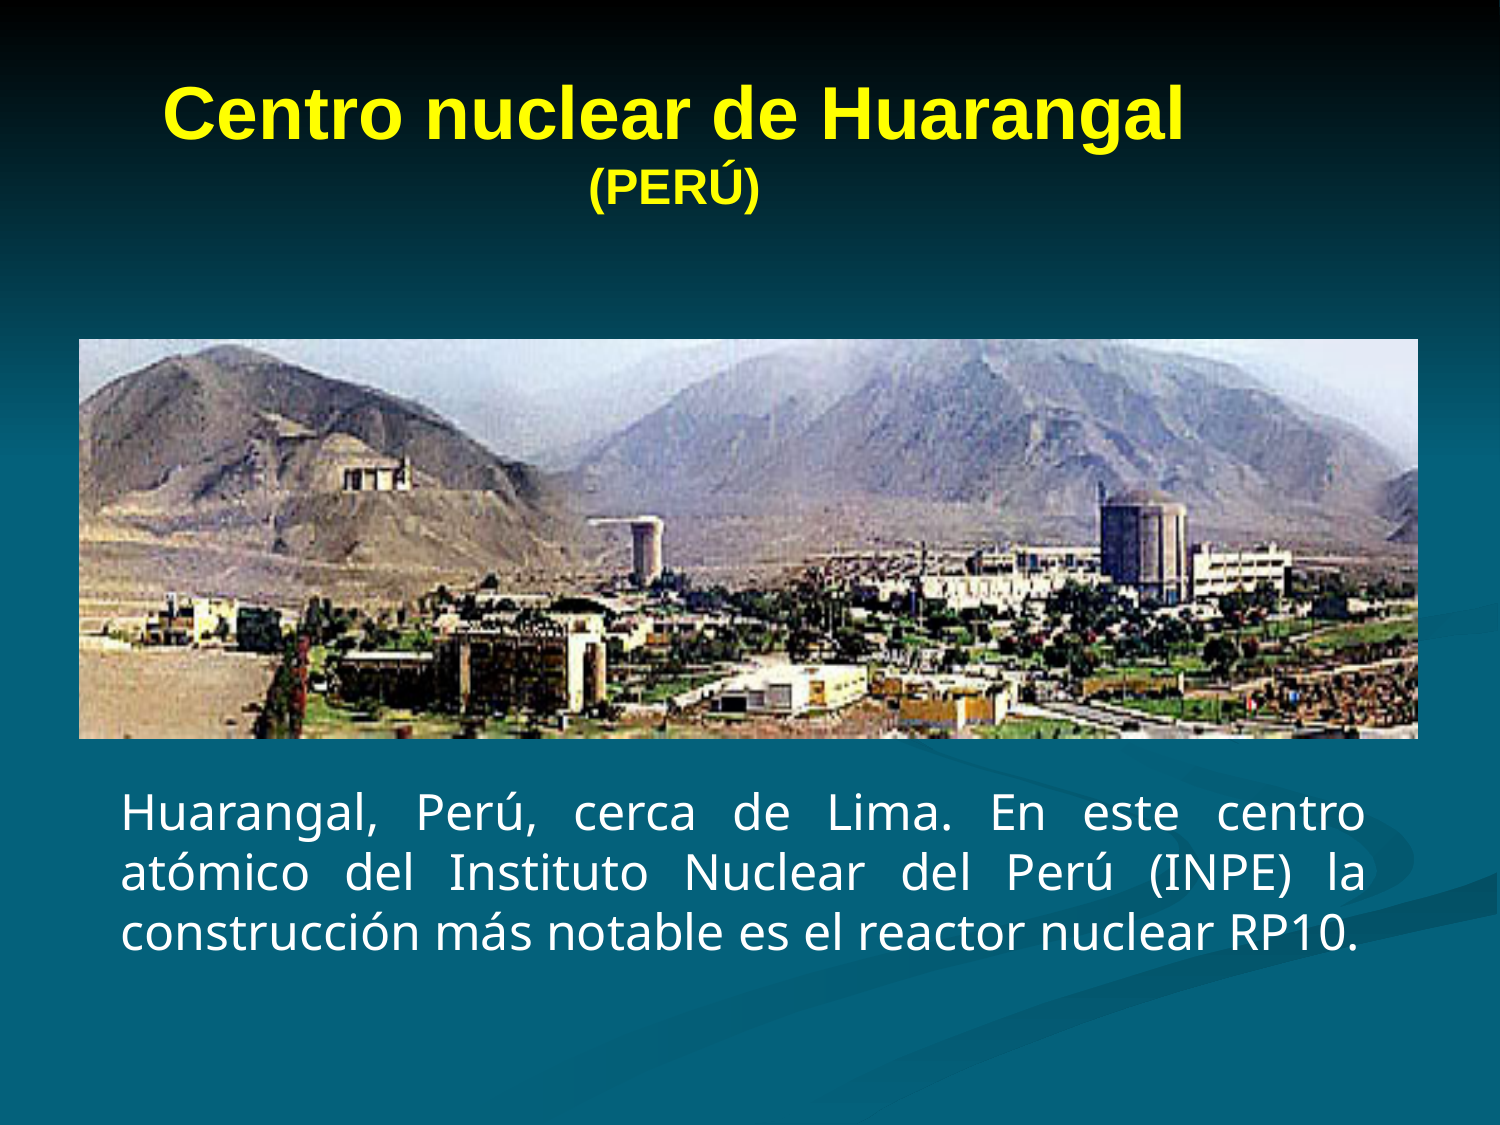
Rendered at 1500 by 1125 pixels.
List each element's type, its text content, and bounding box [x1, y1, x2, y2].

title Centro nuclear de Huarangal (PERÚ) [0, 45, 1351, 234]
text_box Huarangal, Perú, cerca de Lima. En este centro atómico del Instituto Nuclear del Perú (INPE) la construcción más notable es el reactor nuclear RP10. [105, 773, 1383, 1069]
picture [80, 340, 1417, 738]
